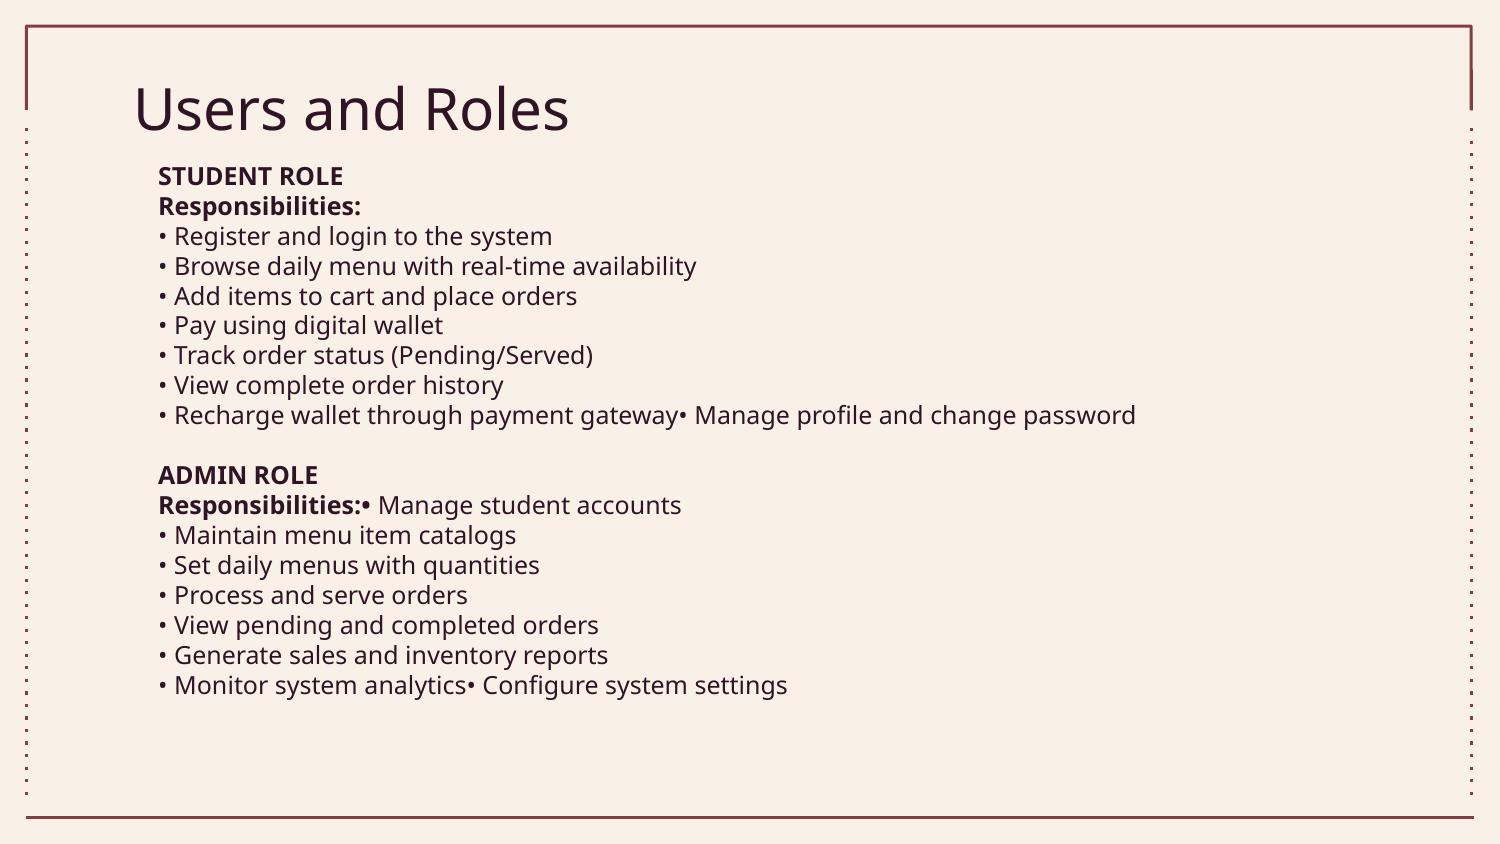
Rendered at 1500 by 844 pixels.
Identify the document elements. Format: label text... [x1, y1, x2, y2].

list STUDENT ROLE Responsibilities: • Register and login to the system • Browse daily menu with real-time availability • Add items to cart and place orders • Pay using digital wallet • Track order status (Pending/Served) • View complete order history • Recharge wallet through payment gateway• Manage profile and change password ADMIN ROLE Responsibilities:• Manage student accounts • Maintain menu item catalogs • Set daily menus with quantities • Process and serve orders • View pending and completed orders • Generate sales and inventory reports • Monitor system analytics• Configure system settings [118, 145, 1382, 760]
title Users and Roles [118, 56, 1382, 145]
